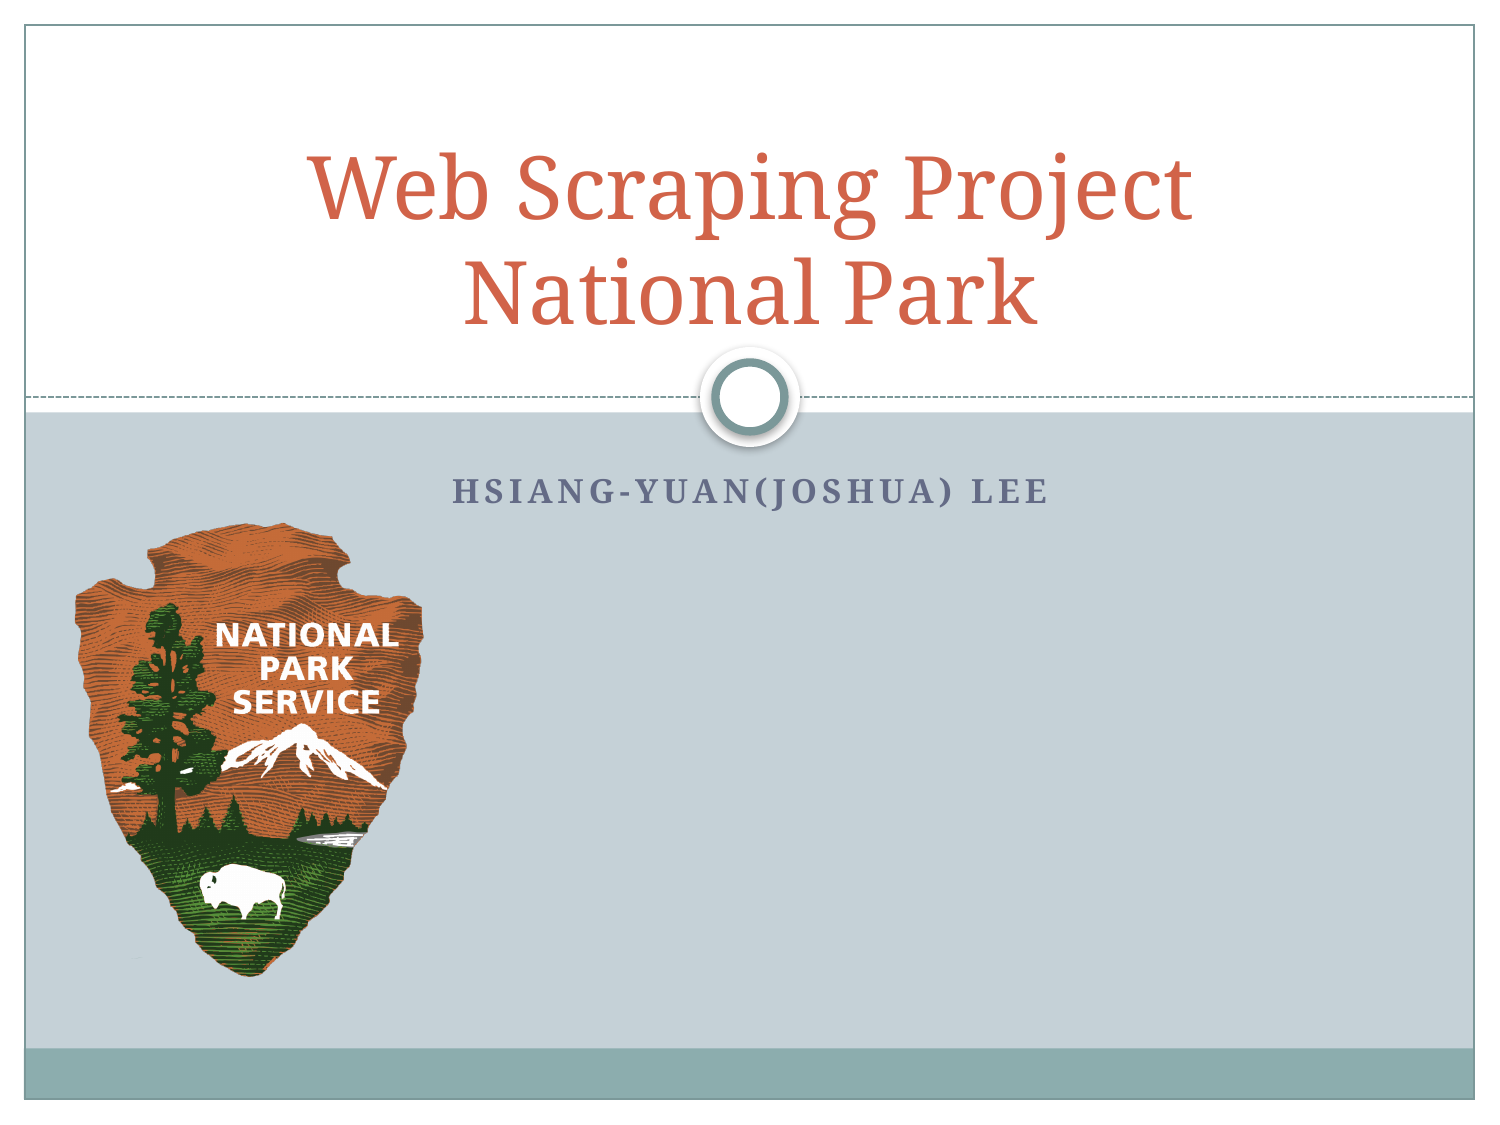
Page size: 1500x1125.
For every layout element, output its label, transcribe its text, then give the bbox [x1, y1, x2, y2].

title Web Scraping Project National Park [112, 62, 1388, 350]
subtitle Hsiang-Yuan(Joshua) Lee [225, 462, 1275, 750]
picture [74, 522, 424, 978]
